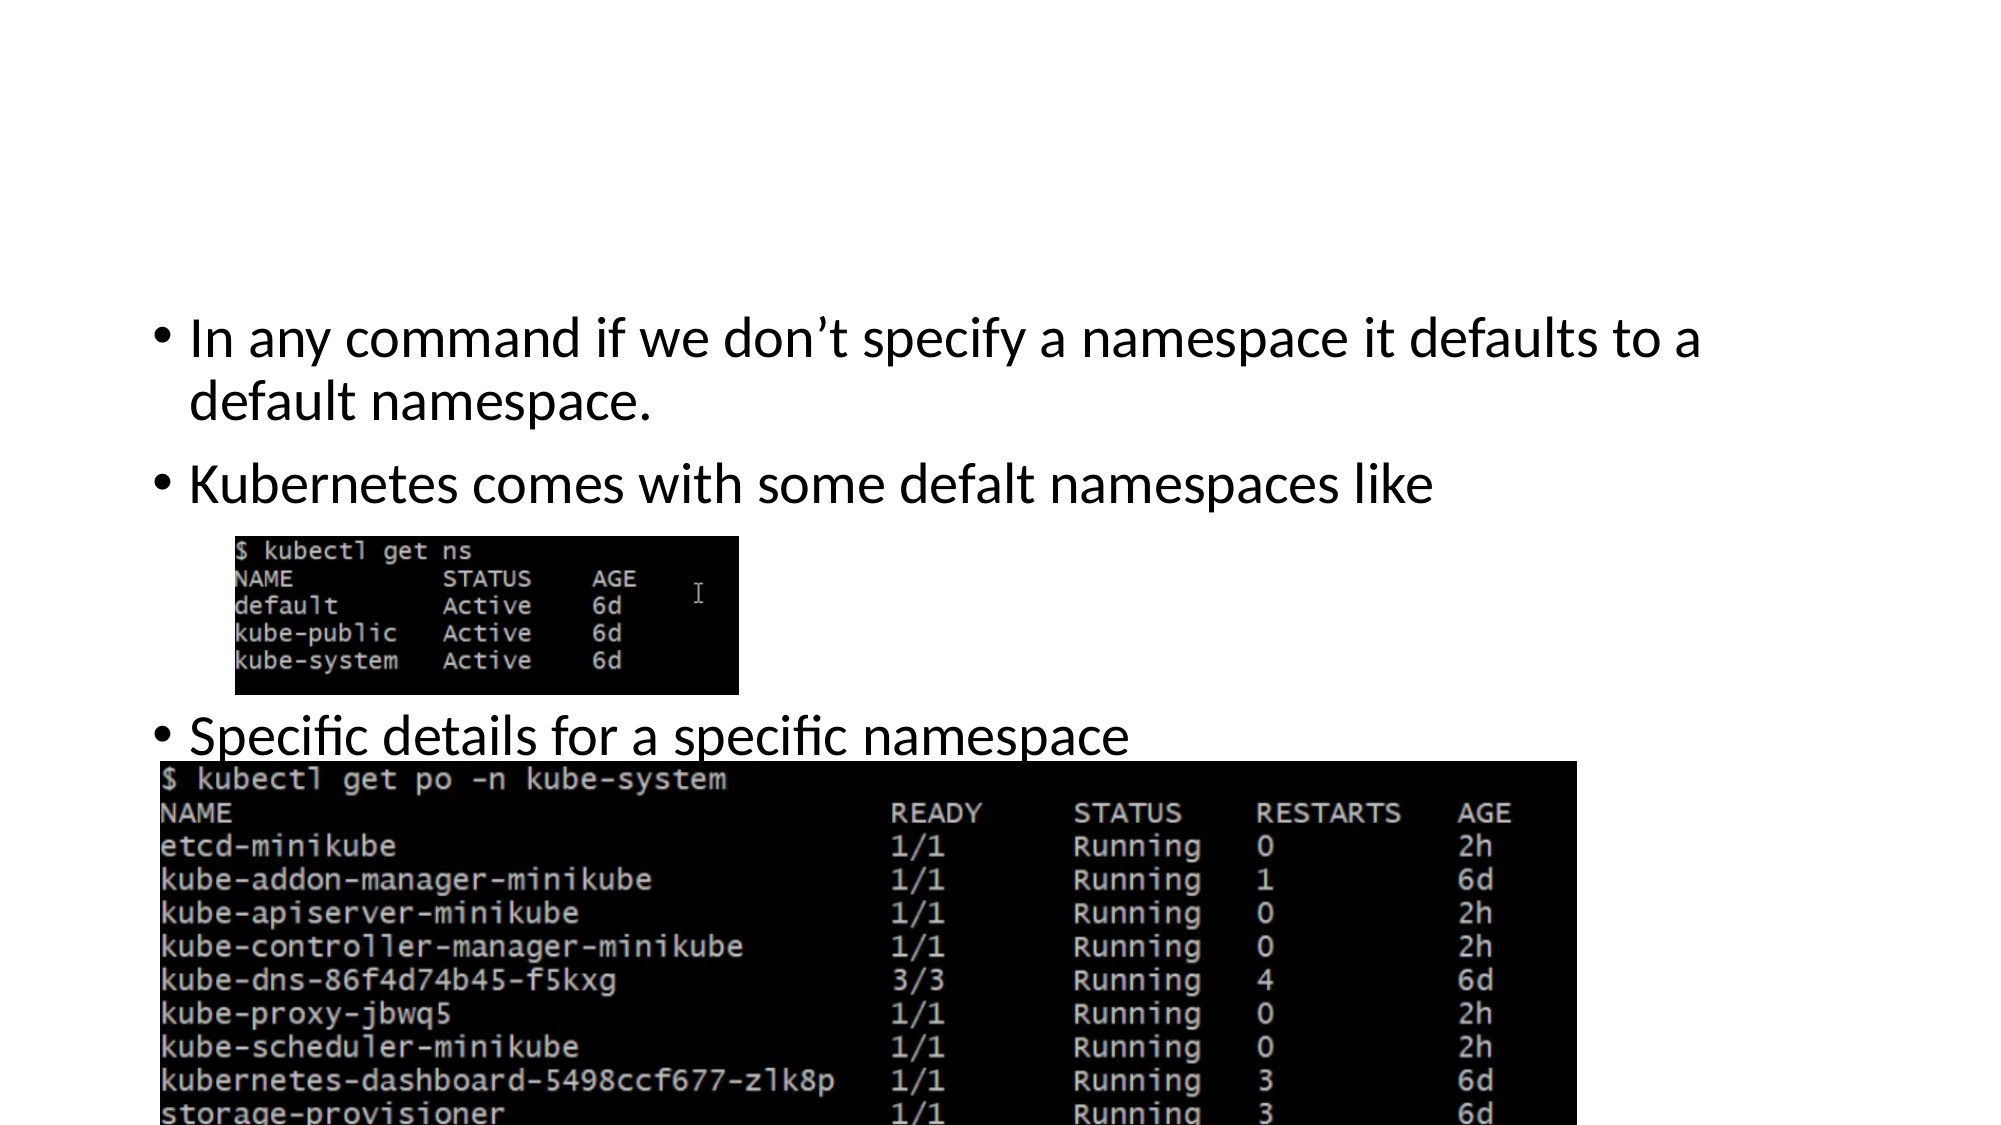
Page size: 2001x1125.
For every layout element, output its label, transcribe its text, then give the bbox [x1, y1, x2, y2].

picture [160, 761, 1577, 1125]
picture [235, 536, 739, 695]
list In any command if we don’t specify a namespace it defaults to a default namespace. Kubernetes comes with some defalt namespaces like Specific details for a specific namespace [137, 299, 1863, 1014]
